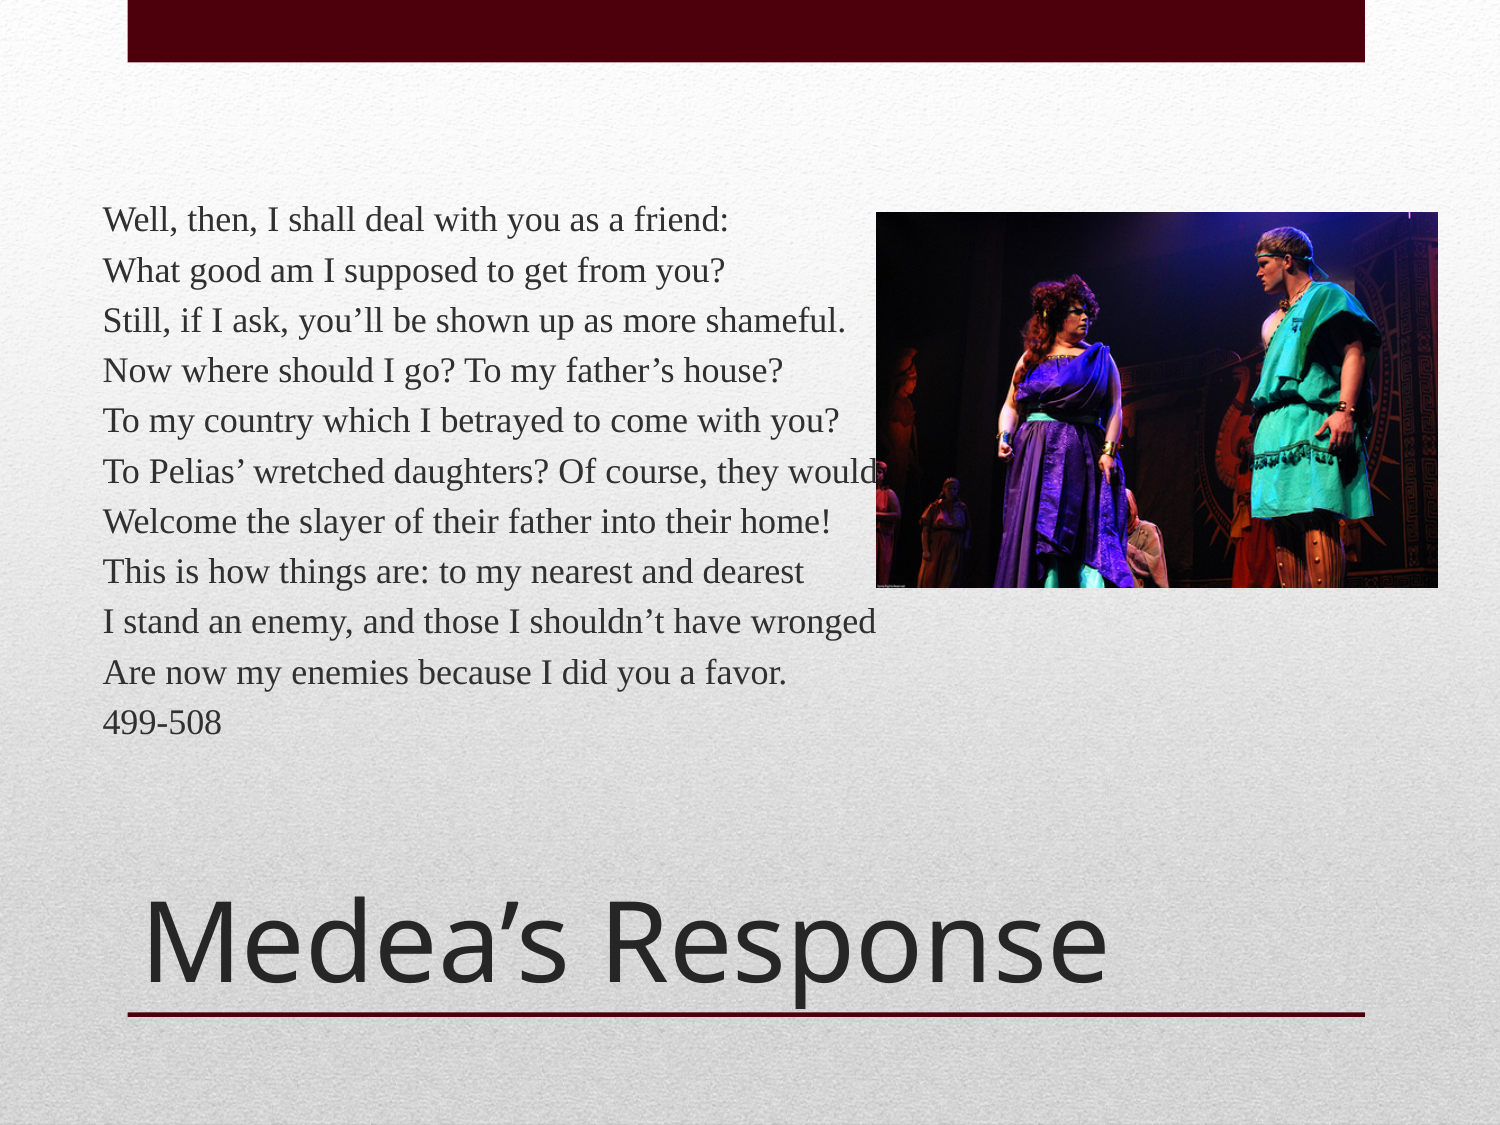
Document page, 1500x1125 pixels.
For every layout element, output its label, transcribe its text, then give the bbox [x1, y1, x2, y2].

picture [875, 211, 1439, 589]
title Medea’s Response [125, 750, 1238, 1013]
list Well, then, I shall deal with you as a friend: What good am I supposed to get from you? Still, if I ask, you’ll be shown up as more shameful. Now where should I go? To my father’s house? To my country which I betrayed to come with you? To Pelias’ wretched daughters? Of course, they would Welcome the slayer of their father into their home! This is how things are: to my nearest and dearest I stand an enemy, and those I shouldn’t have wronged Are now my enemies because I did you a favor. 499-508 [87, 112, 900, 825]
